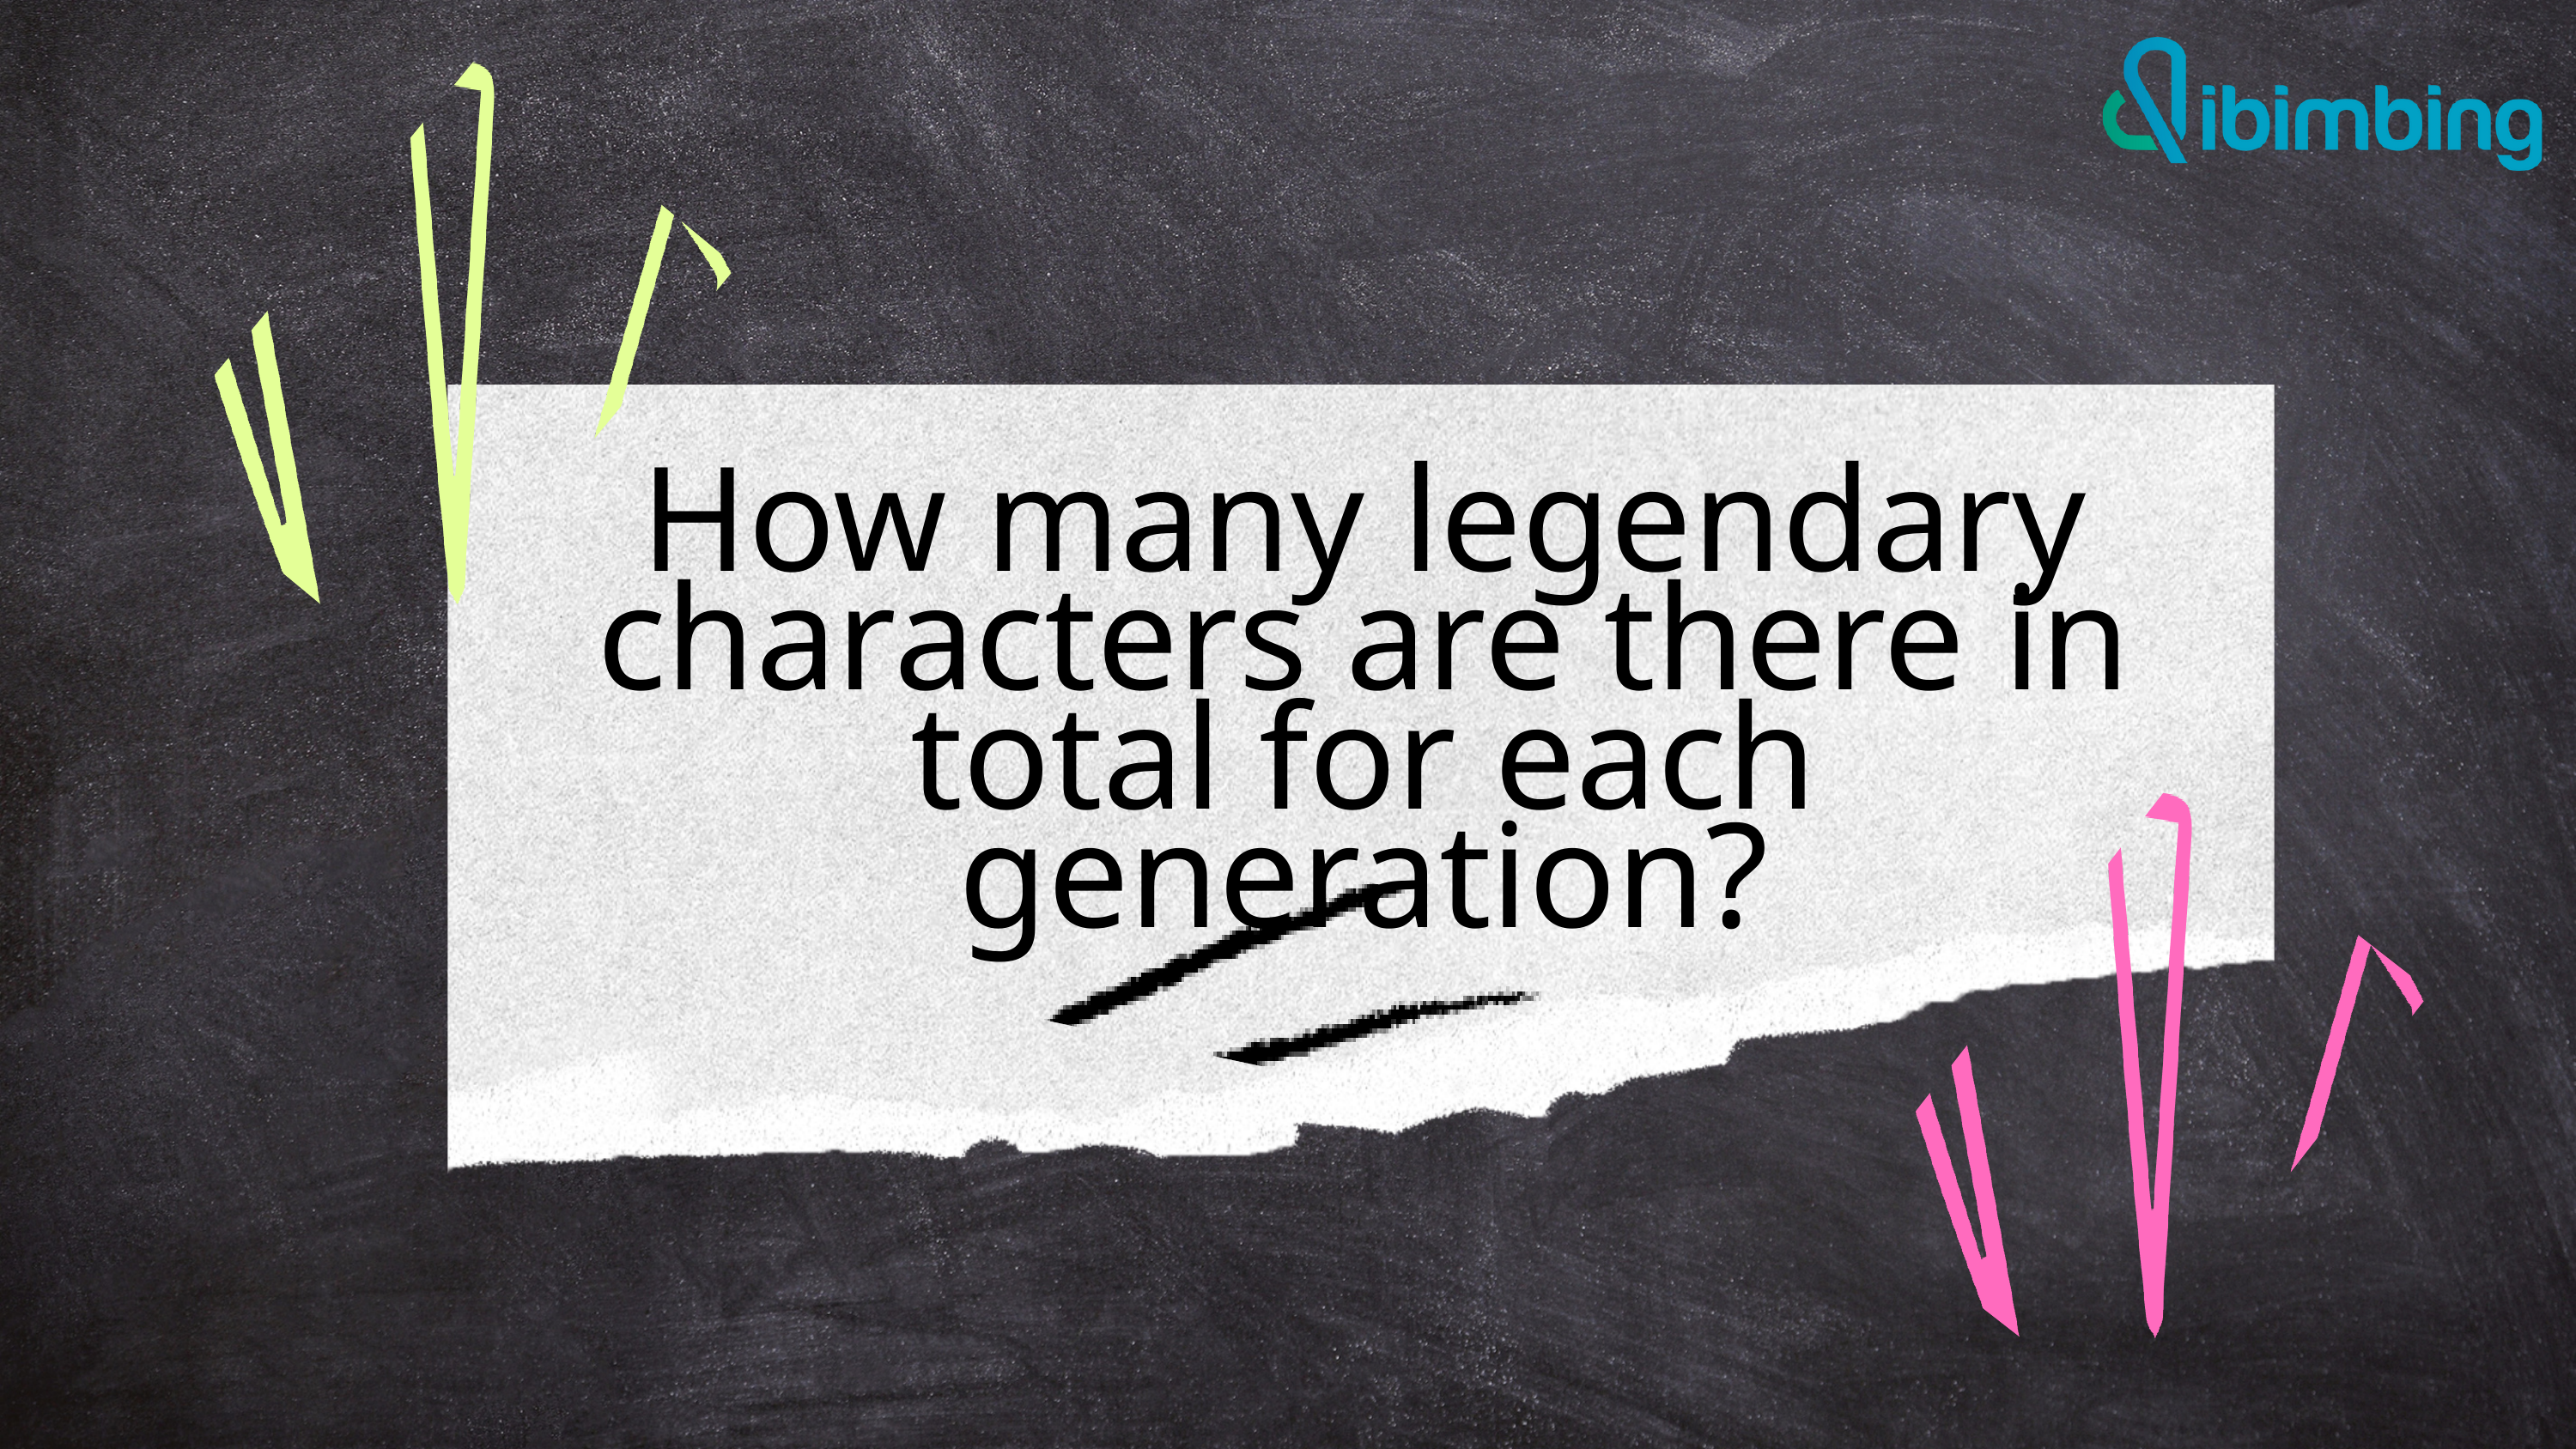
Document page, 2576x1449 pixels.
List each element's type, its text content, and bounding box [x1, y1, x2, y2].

text_box How many legendary characters are there in total for each generation? [513, 481, 2215, 957]
text_box [1845, 786, 2432, 1407]
text_box [447, 538, 2034, 1190]
text_box [144, 54, 737, 672]
text_box [2102, 37, 2543, 171]
text_box [878, 957, 1697, 1150]
text_box [561, 385, 2275, 869]
text_box [0, 0, 2576, 1449]
